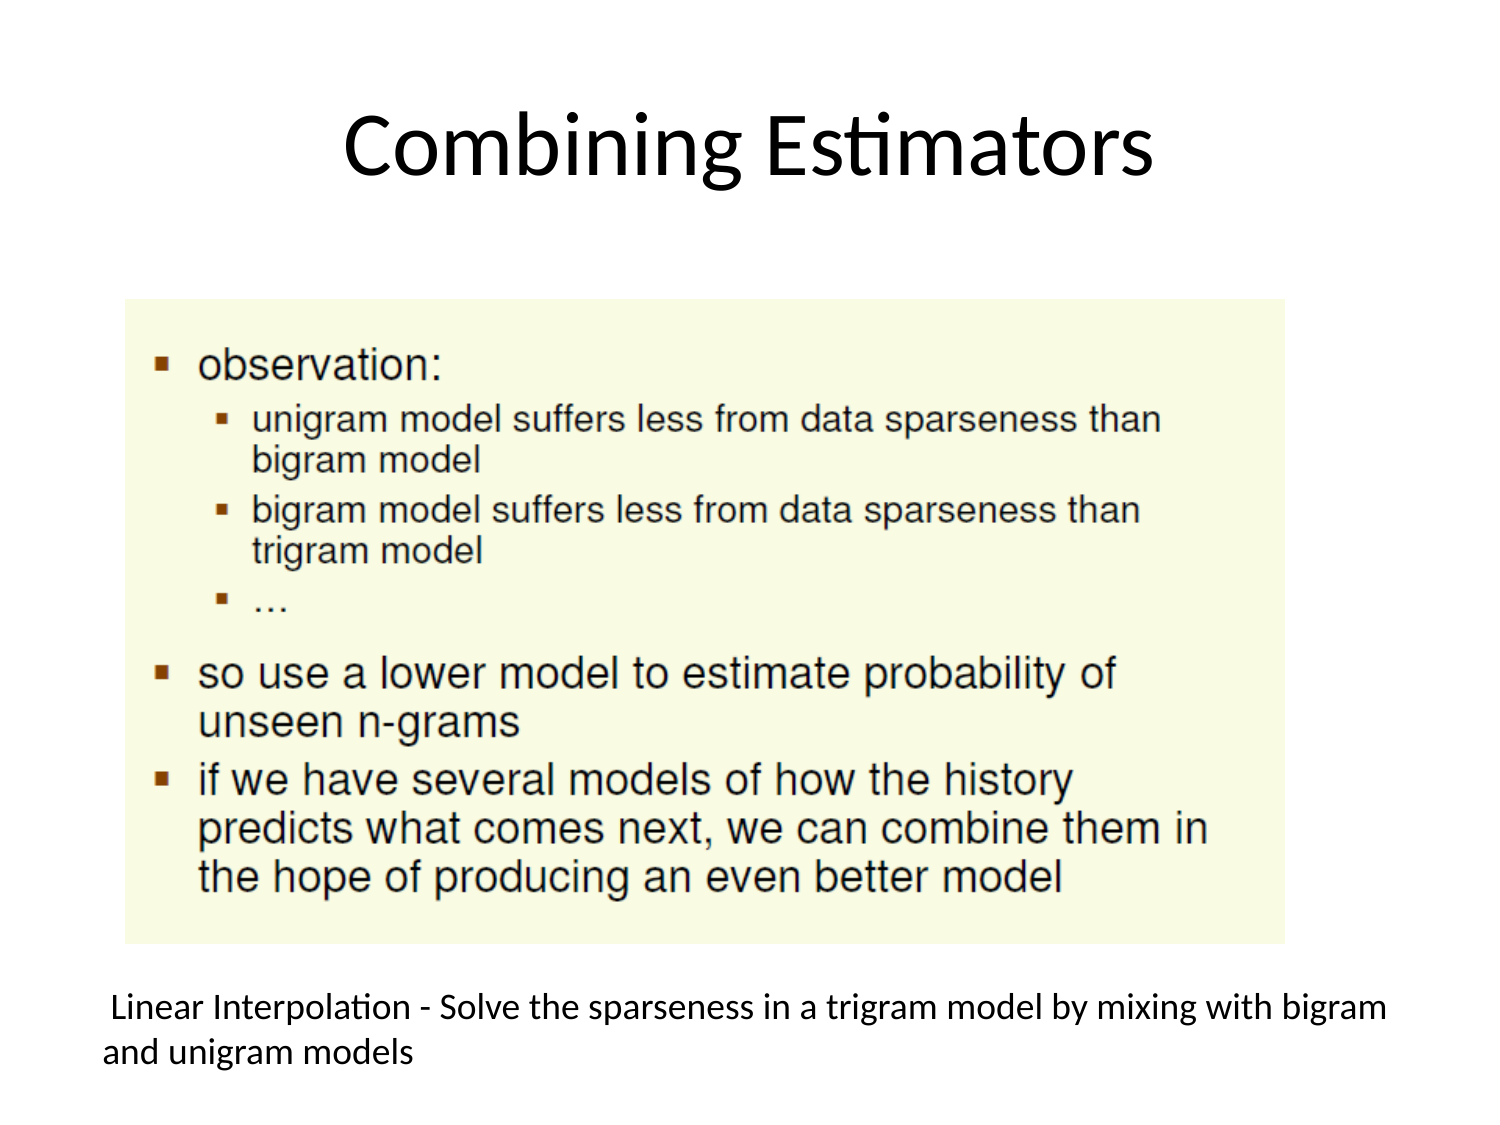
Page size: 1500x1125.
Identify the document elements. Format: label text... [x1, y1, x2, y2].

picture [124, 299, 1285, 944]
text_box Linear Interpolation - Solve the sparseness in a trigram model by mixing with bigram and unigram models [87, 974, 1425, 1080]
title Combining Estimators [75, 45, 1425, 233]
